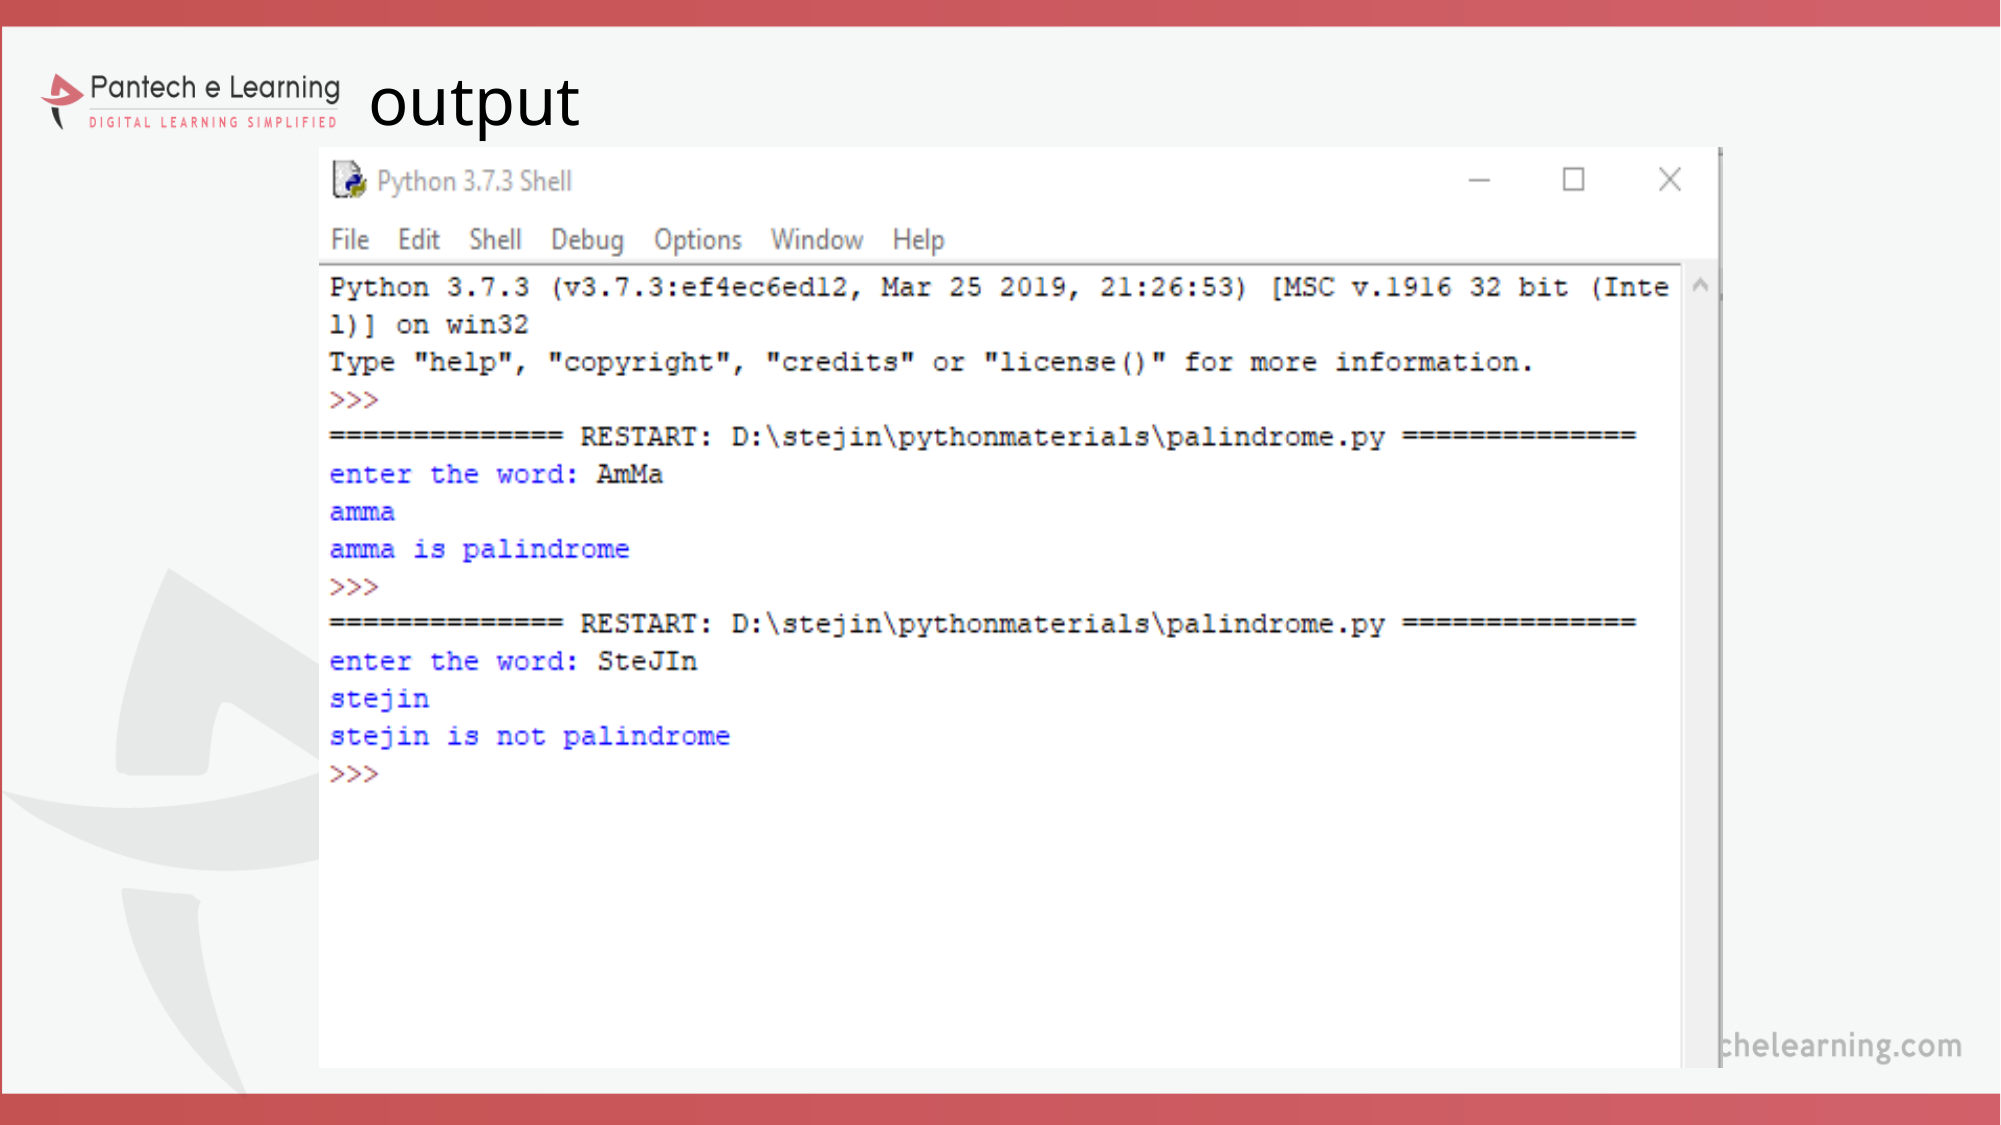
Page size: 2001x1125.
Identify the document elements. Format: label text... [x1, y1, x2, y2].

title output [353, 59, 1647, 147]
picture [0, 0, 2001, 1125]
